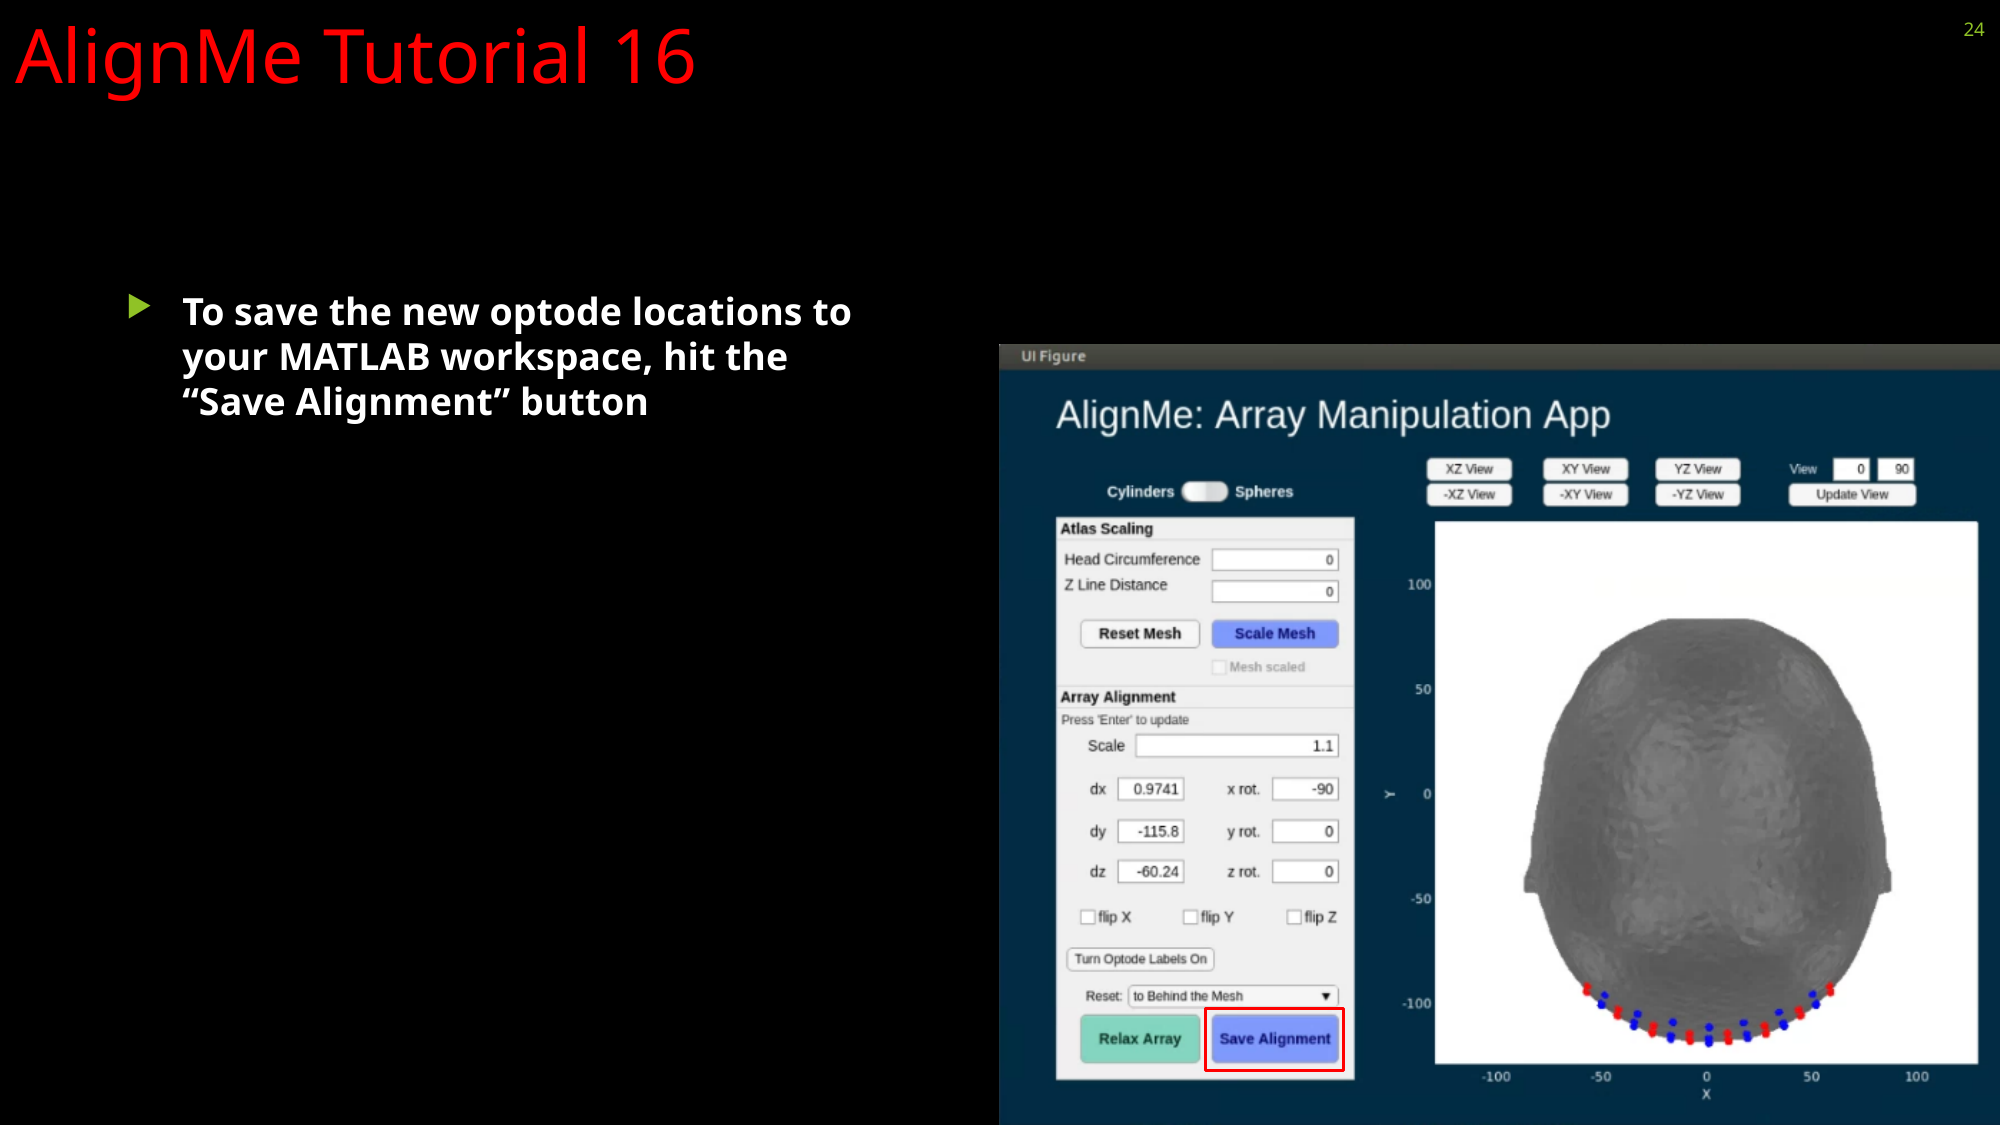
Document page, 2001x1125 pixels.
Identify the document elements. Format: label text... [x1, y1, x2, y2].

picture [999, 343, 2000, 1125]
list To save the new optode locations to your MATLAB workspace, hit the “Save Alignment” button [111, 280, 907, 723]
title AlignMe Tutorial 16 [0, 0, 1872, 218]
slide_number 24 [1887, 0, 2000, 60]
